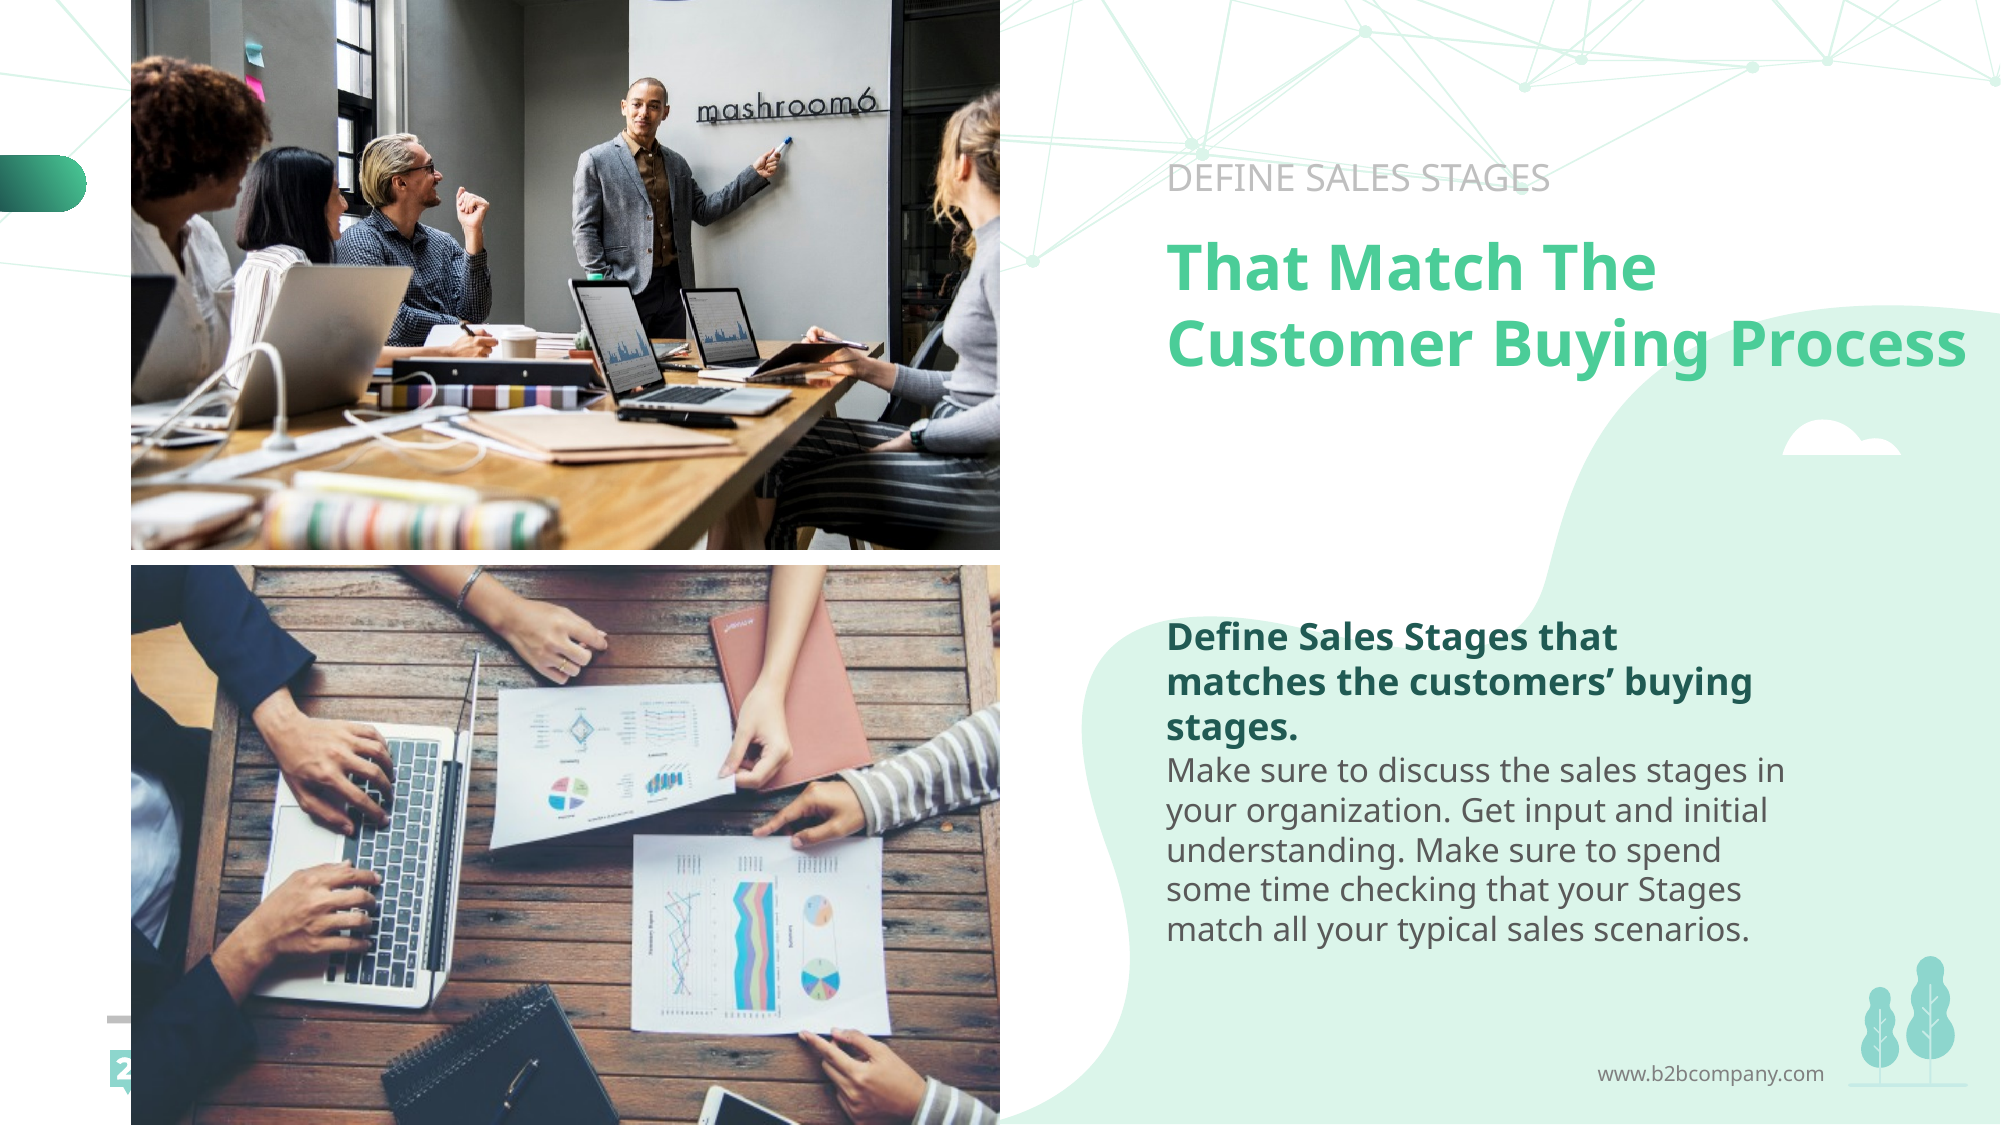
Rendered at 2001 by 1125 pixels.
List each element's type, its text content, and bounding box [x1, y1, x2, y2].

text_box Make sure to discuss the sales stages in your organization. Get input and initial understanding. Make sure to spend some time checking that your Stages match all your typical sales scenarios. [1151, 741, 1819, 956]
text_box Define Sales Stages that matches the customers’ buying stages. [1151, 605, 1798, 741]
picture [131, 0, 1001, 550]
text_box DEFINE SALES STAGES [1151, 146, 1877, 207]
picture [131, 565, 1001, 1125]
title That Match The Customer Buying Process [1151, 219, 1992, 458]
